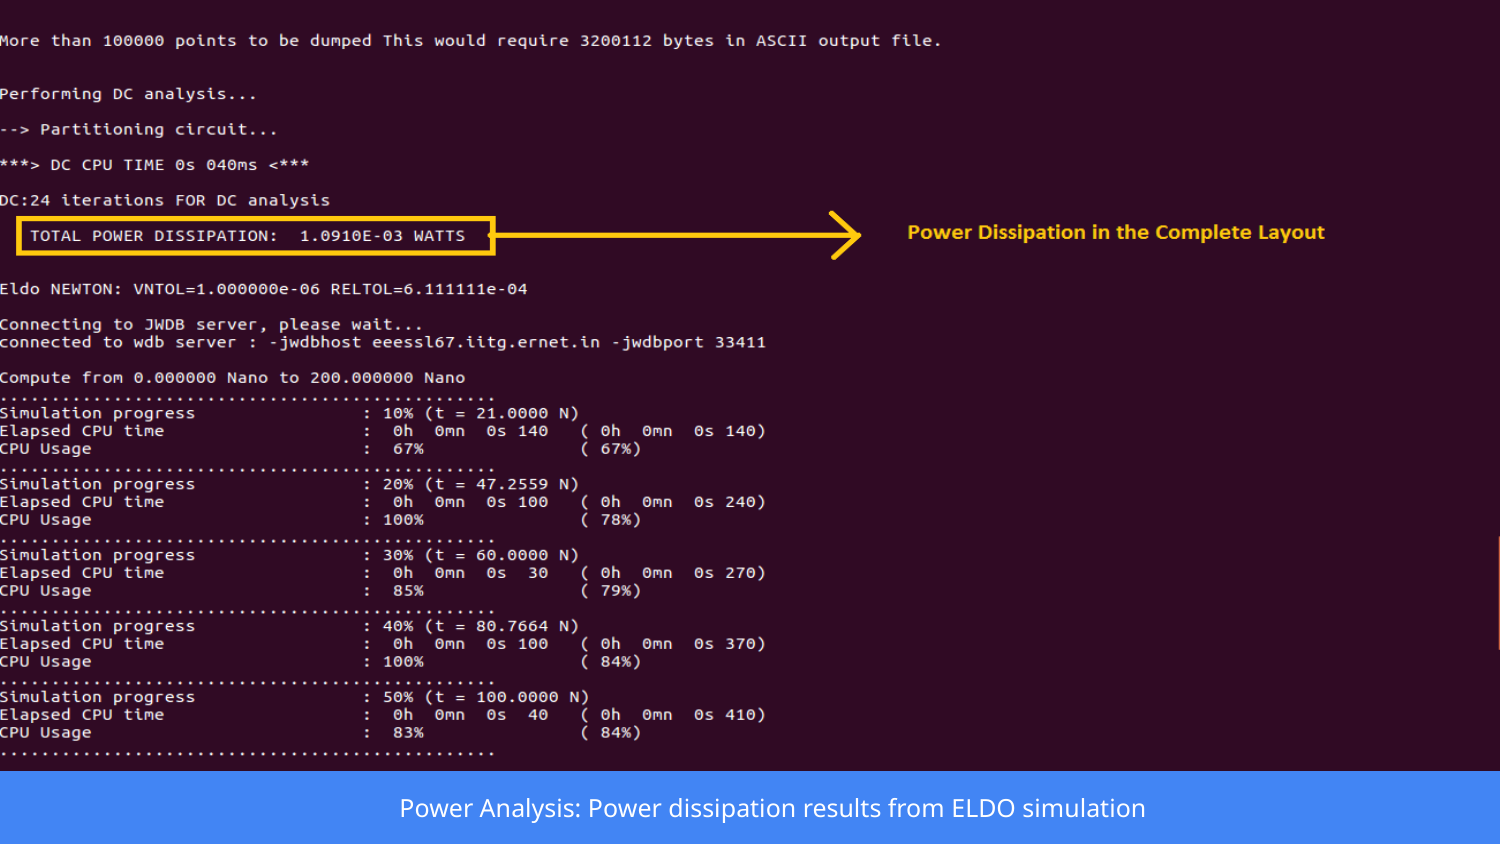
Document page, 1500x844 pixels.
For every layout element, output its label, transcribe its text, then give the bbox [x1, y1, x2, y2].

list Power Analysis: Power dissipation results from ELDO simulation [9, 780, 1385, 844]
picture [0, 0, 1500, 771]
